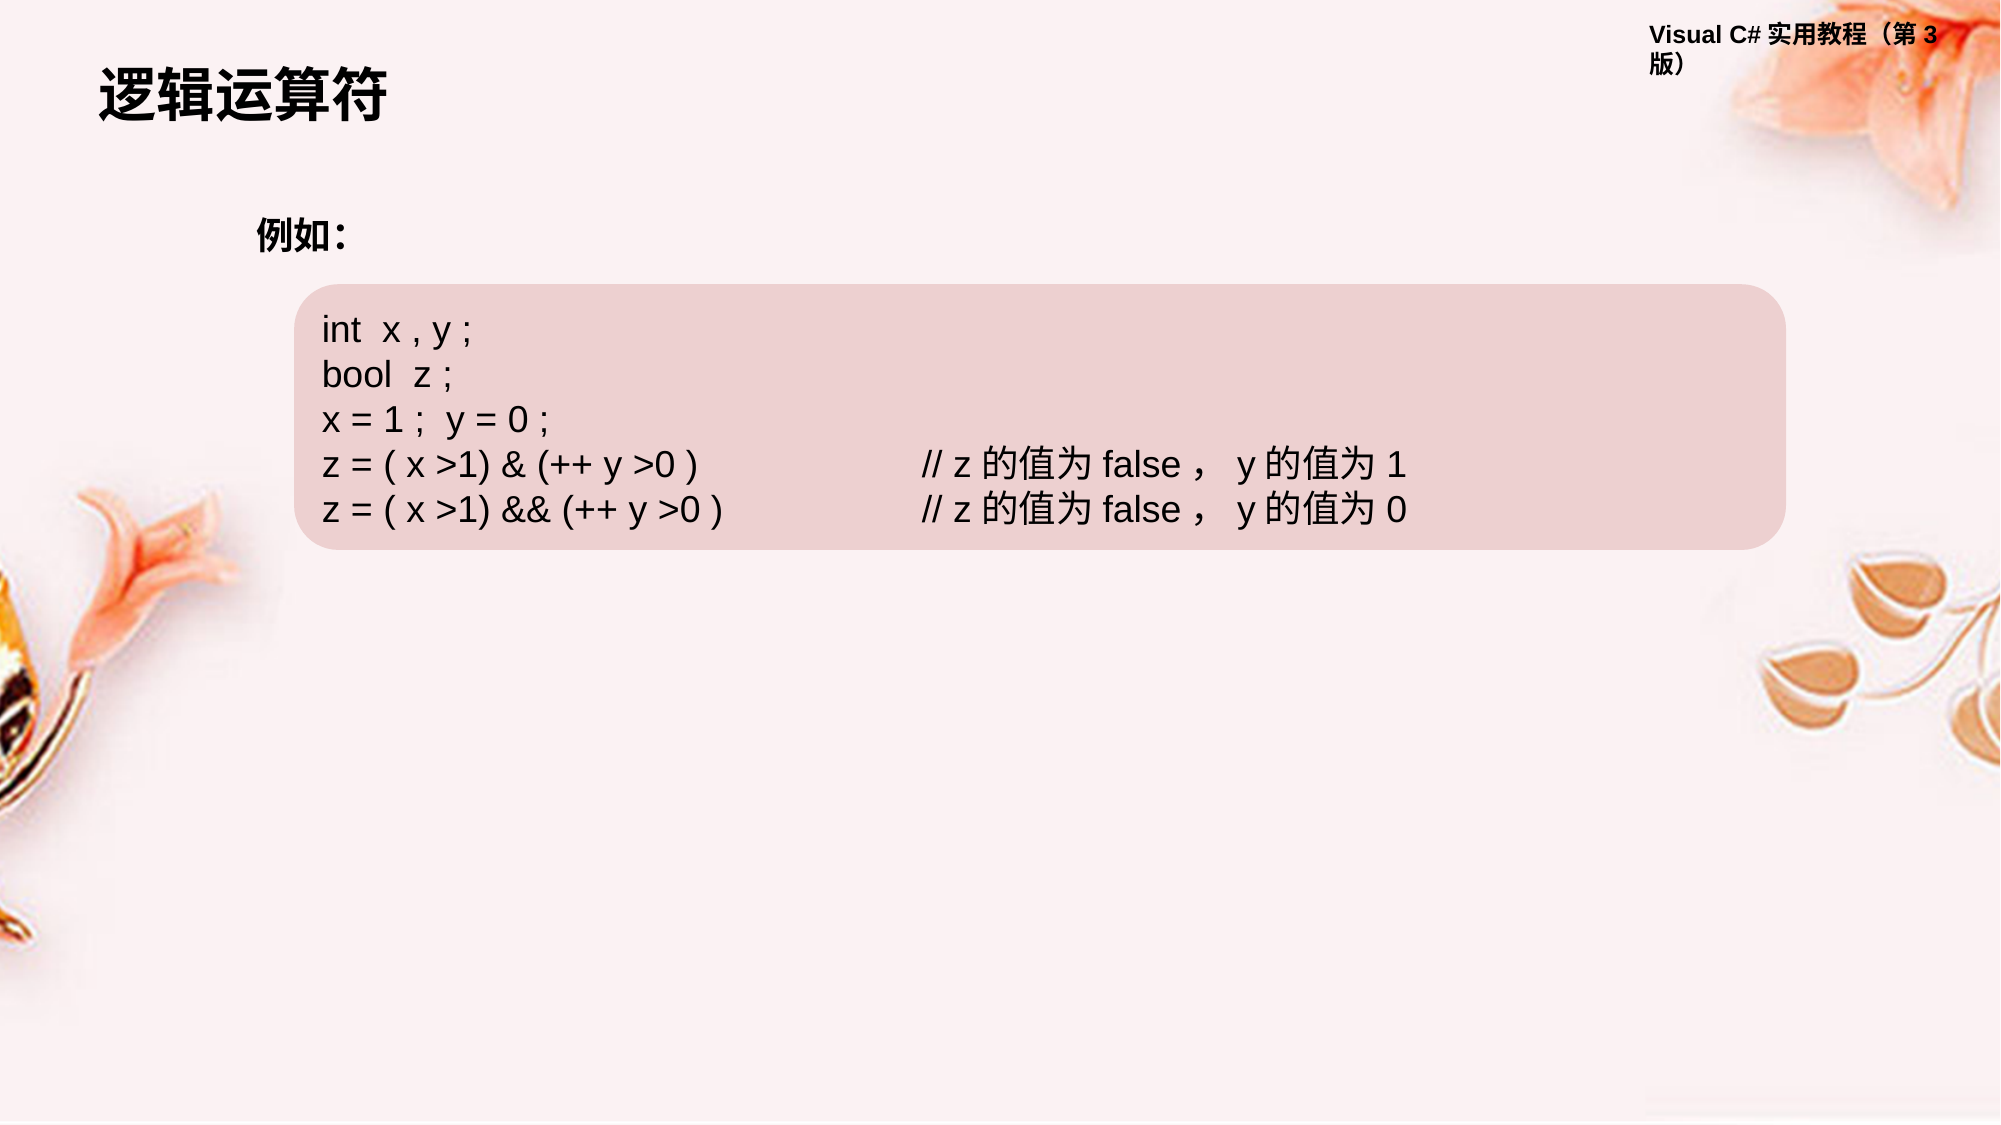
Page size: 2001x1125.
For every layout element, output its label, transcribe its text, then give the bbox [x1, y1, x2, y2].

picture [0, 0, 2001, 1125]
text_box int x , y ; bool z ; x = 1 ; y = 0 ; z = ( x >1) & (++ y >0 ) // z的值为false，y的值为1 z = ( x >1) && (++ y >0 ) // z的值为false，y的值为0 [294, 284, 1787, 550]
text_box 逻辑运算符 [83, 58, 595, 136]
text_box 例如： [241, 204, 384, 264]
